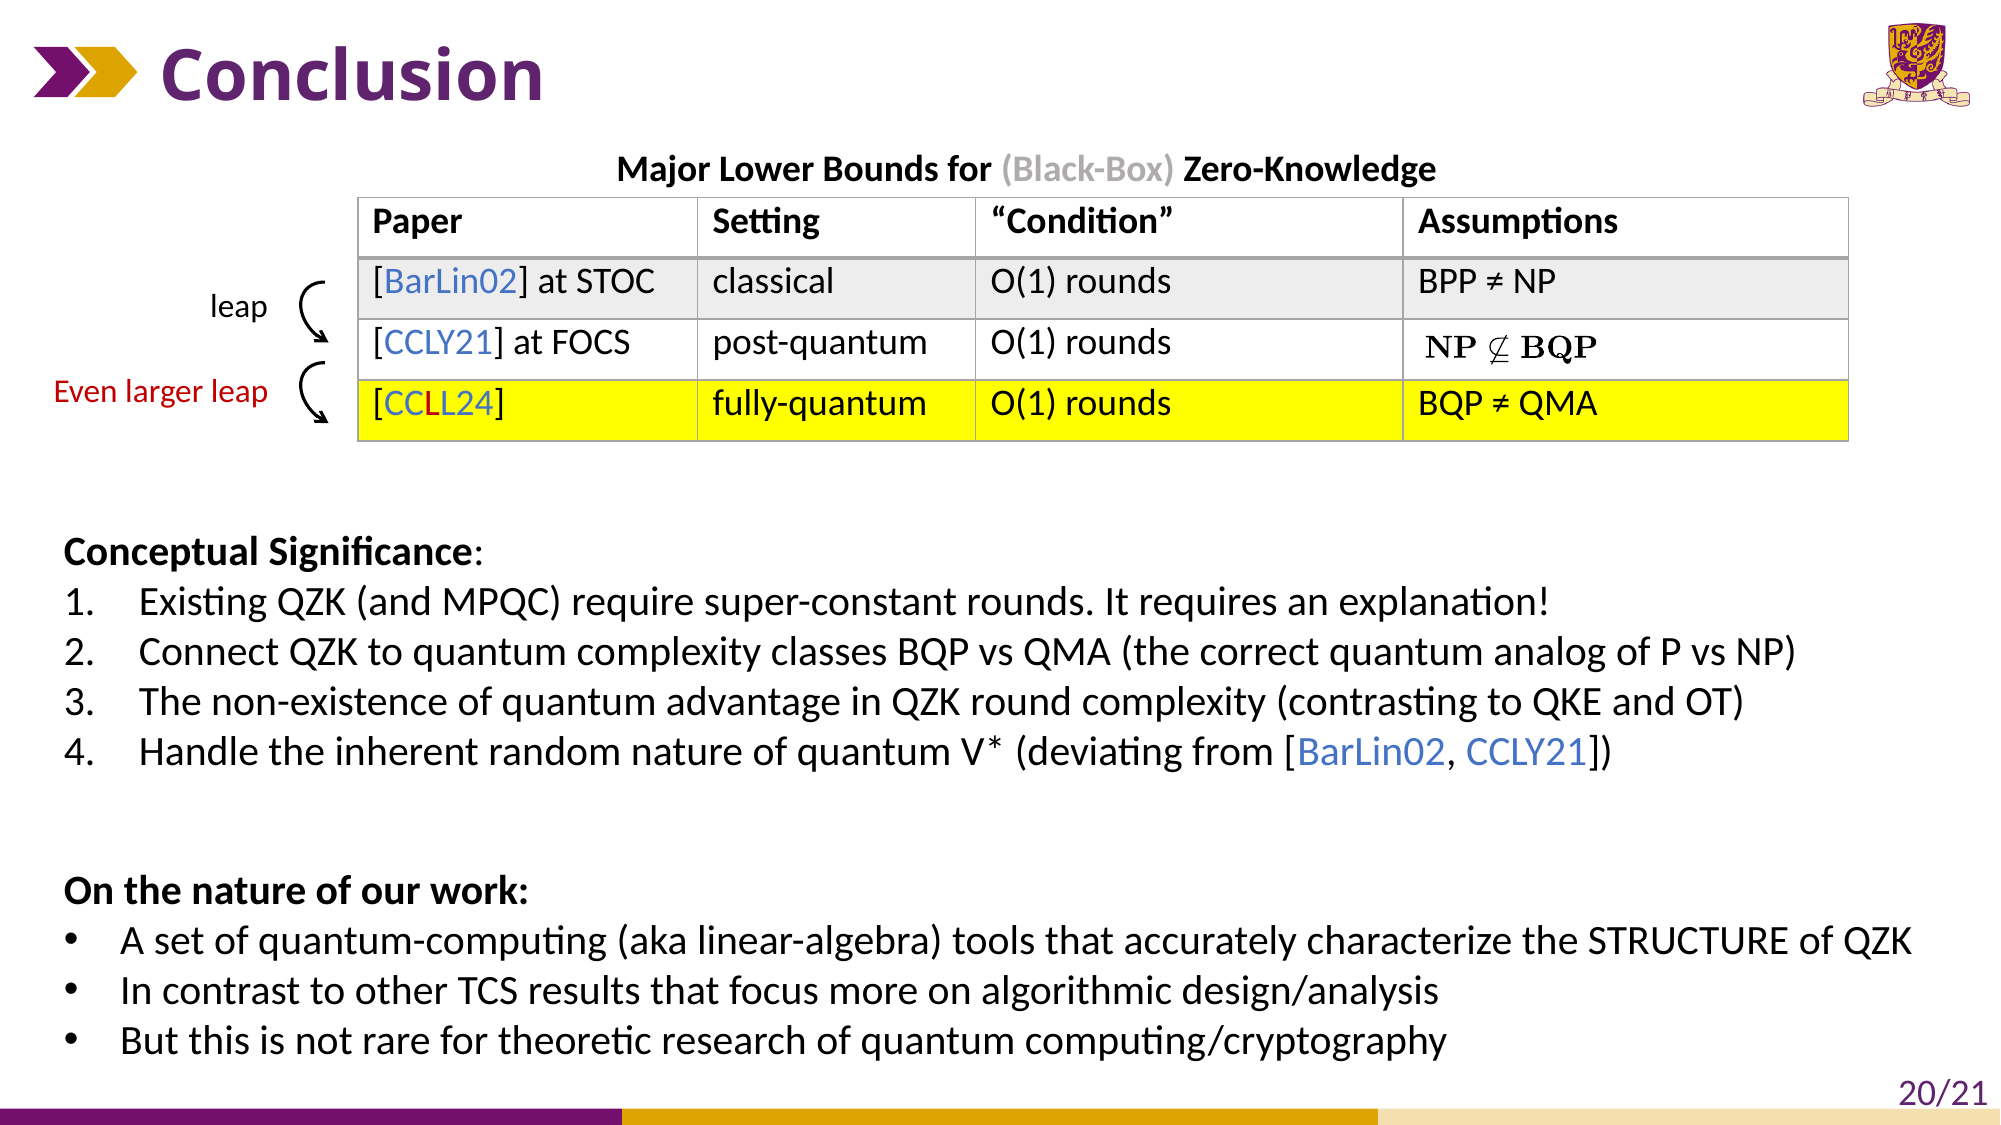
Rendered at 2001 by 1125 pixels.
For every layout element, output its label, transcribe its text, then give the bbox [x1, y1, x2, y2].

table_header Paper [359, 198, 697, 256]
table_cell O(1) rounds [976, 260, 1402, 318]
table_cell BQP ≠ QMA [1404, 381, 1848, 440]
text_box [300, 362, 334, 424]
table_cell [CCLL24] [359, 381, 697, 440]
table_cell [1404, 320, 1848, 379]
table_cell fully-quantum [698, 381, 975, 440]
table_cell O(1) rounds [976, 381, 1402, 440]
text_box Conceptual Significance: Existing QZK (and MPQC) require super-constant rounds. It requires an explanation! Connect QZK to quantum complexity classes BQP vs QMA (the correct quantum analog of P vs NP) The non-existence of quantum advantage in QZK round complexity (contrasting to QKE and OT) Handle the inherent random nature of quantum V* (deviating from [BarLin02, CCLY21]) [49, 516, 1919, 782]
table_header “Condition” [976, 198, 1402, 256]
text_box Even larger leap [38, 361, 306, 417]
text_box [300, 281, 334, 343]
table_header Setting [698, 198, 975, 256]
table_cell [CCLY21] at FOCS [359, 320, 697, 379]
table_cell post-quantum [698, 320, 975, 379]
text_box leap [195, 276, 292, 332]
picture [1863, 23, 1970, 107]
text_box On the nature of our work: A set of quantum-computing (aka linear-algebra) tools that accurately characterize the STRUCTURE of QZK In contrast to other TCS results that focus more on algorithmic design/analysis But this is not rare for theoretic research of quantum computing/cryptography [49, 855, 1951, 1071]
table_cell [BarLin02] at STOC [359, 260, 697, 318]
table_cell BPP ≠ NP [1404, 260, 1848, 318]
table_cell classical [698, 260, 975, 318]
title Conclusion [144, 17, 1827, 127]
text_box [1425, 334, 1597, 365]
table_cell O(1) rounds [976, 320, 1402, 379]
table_header Assumptions [1404, 198, 1848, 256]
text_box Major Lower Bounds for (Black-Box) Zero-Knowledge [601, 137, 1585, 197]
